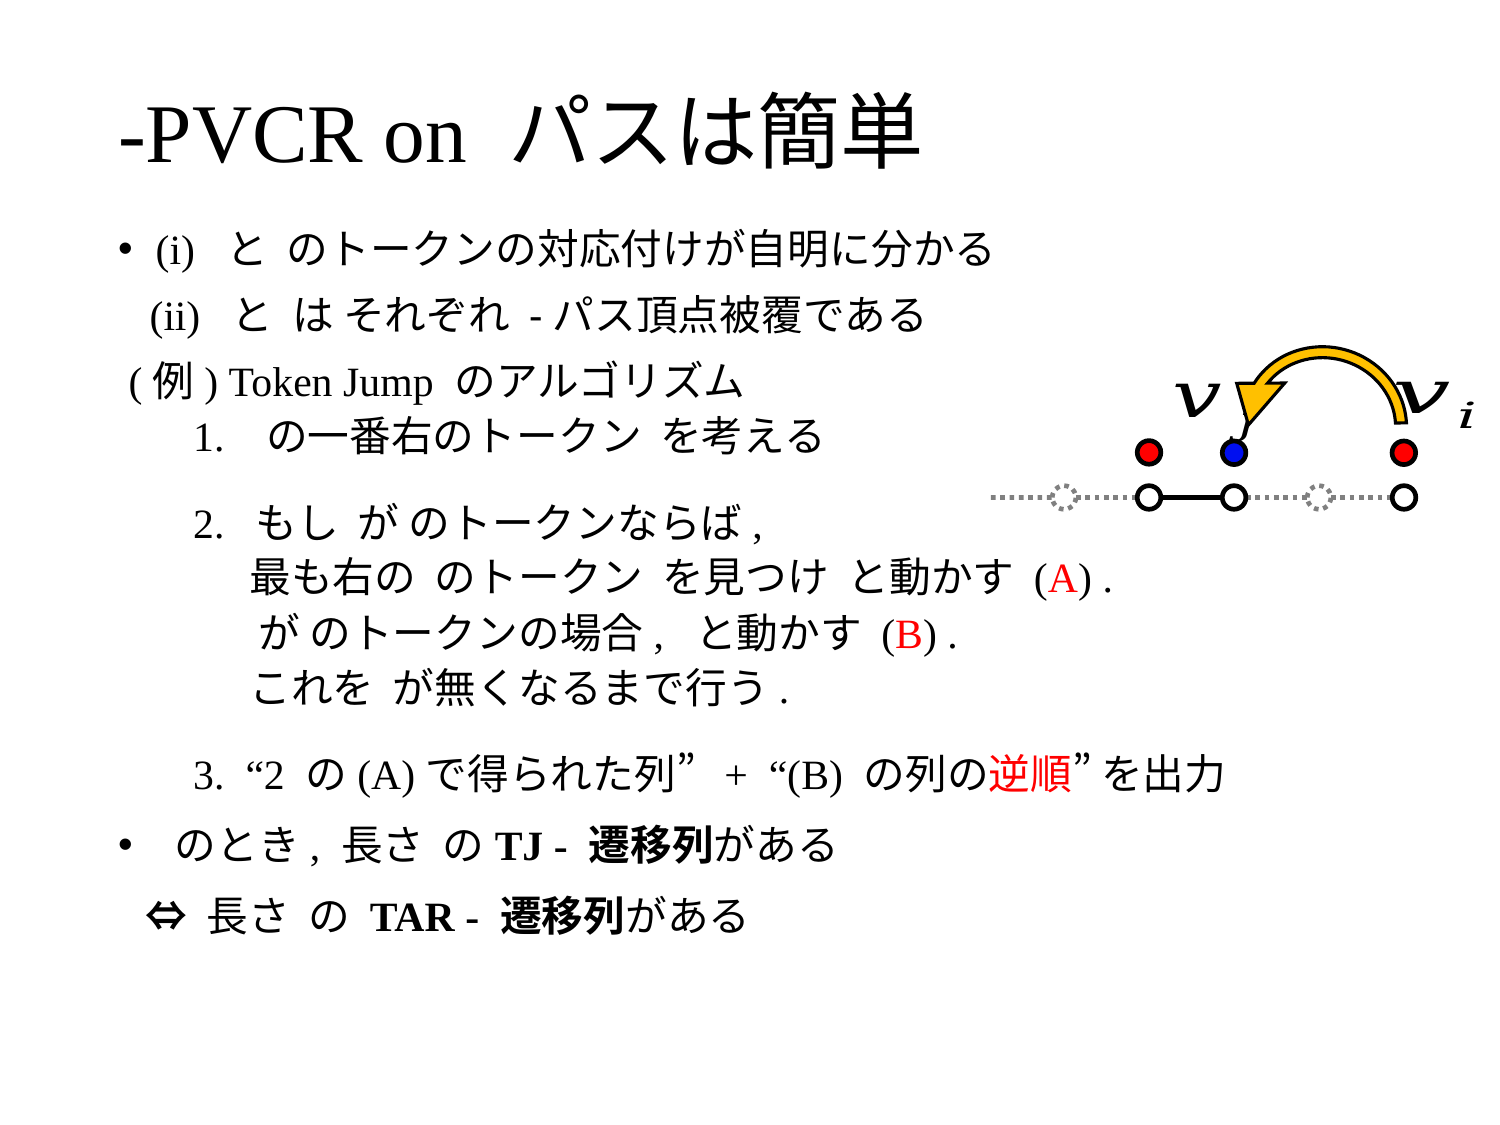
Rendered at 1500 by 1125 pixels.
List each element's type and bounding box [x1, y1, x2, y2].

text_box [1306, 484, 1332, 511]
text_box [1391, 484, 1417, 511]
text_box [1391, 439, 1417, 466]
text_box [1136, 484, 1162, 511]
text_box [1136, 439, 1162, 466]
text_box [1235, 345, 1408, 428]
text_box [1221, 441, 1247, 466]
text_box [1051, 484, 1077, 511]
text_box [1221, 484, 1247, 511]
